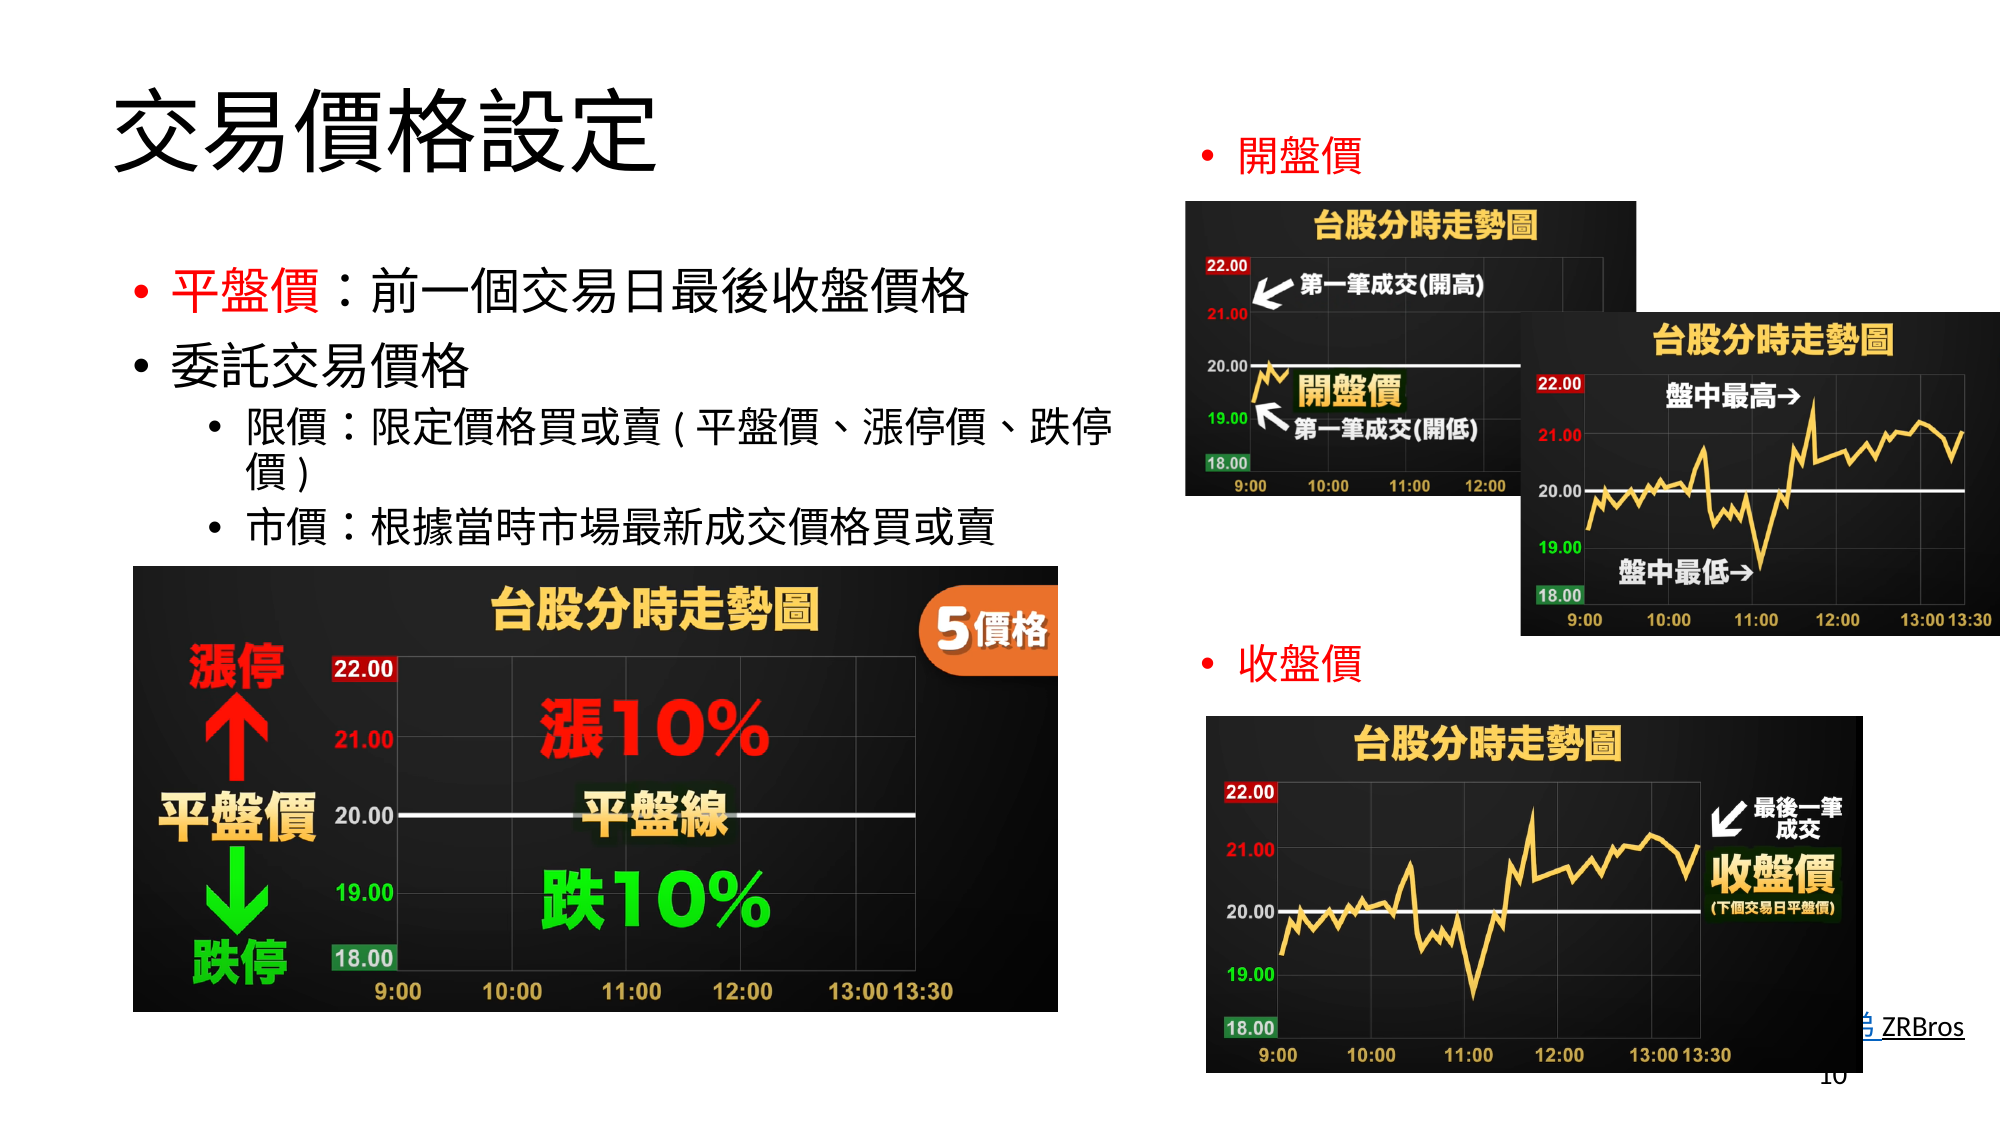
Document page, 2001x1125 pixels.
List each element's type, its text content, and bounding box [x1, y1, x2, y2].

list 平盤價：前一個交易日最後收盤價格 委託交易價格 限價：限定價格買或賣(平盤價、漲停價、跌停價) 市價：根據當時市場最新成交價格買或賣 [117, 259, 1188, 974]
picture [1206, 716, 1863, 1073]
picture [133, 566, 1058, 1012]
slide_number 10 [1412, 1073, 1863, 1103]
title 交易價格設定 [95, 27, 1821, 245]
text_box 開盤價 [1185, 127, 1405, 201]
text_box 收盤價 [1185, 635, 1405, 725]
picture [1185, 201, 2000, 636]
